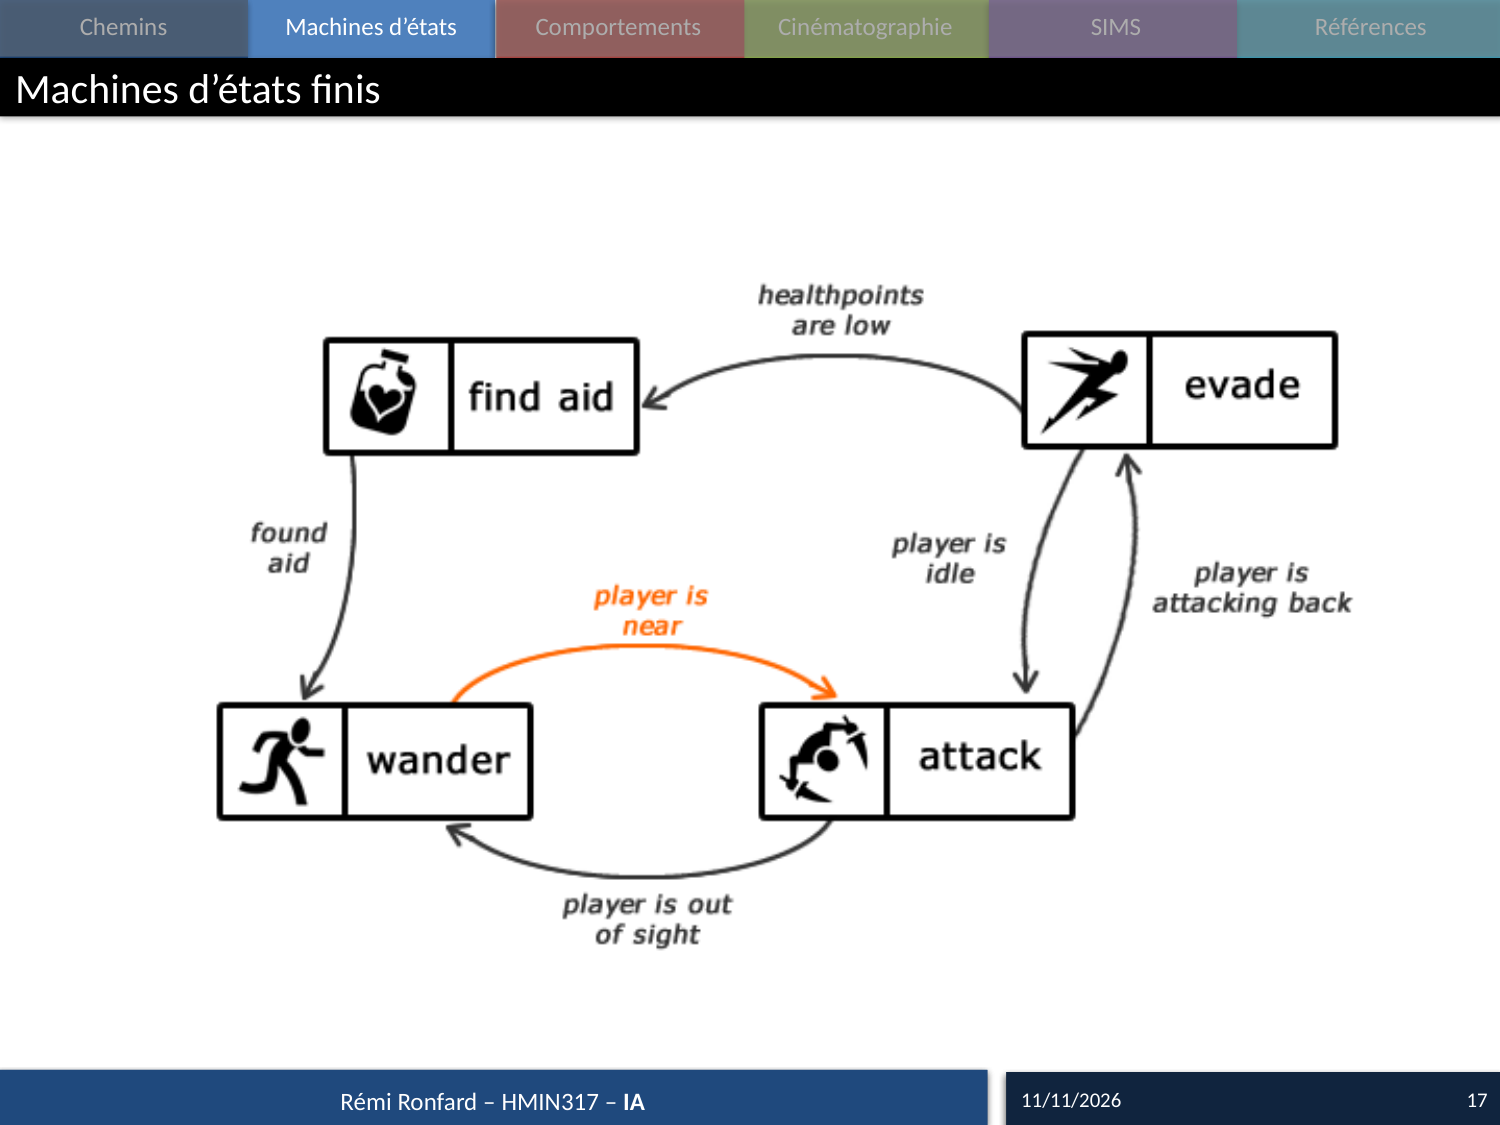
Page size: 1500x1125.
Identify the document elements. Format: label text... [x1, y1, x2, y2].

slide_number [1006, 1070, 1153, 1125]
title Machines d’états finis [0, 58, 1500, 117]
footer Rémi Ronfard – HMIN317 – IA [0, 1072, 988, 1125]
slide_number 17 [1153, 1071, 1500, 1125]
picture [185, 250, 1395, 981]
